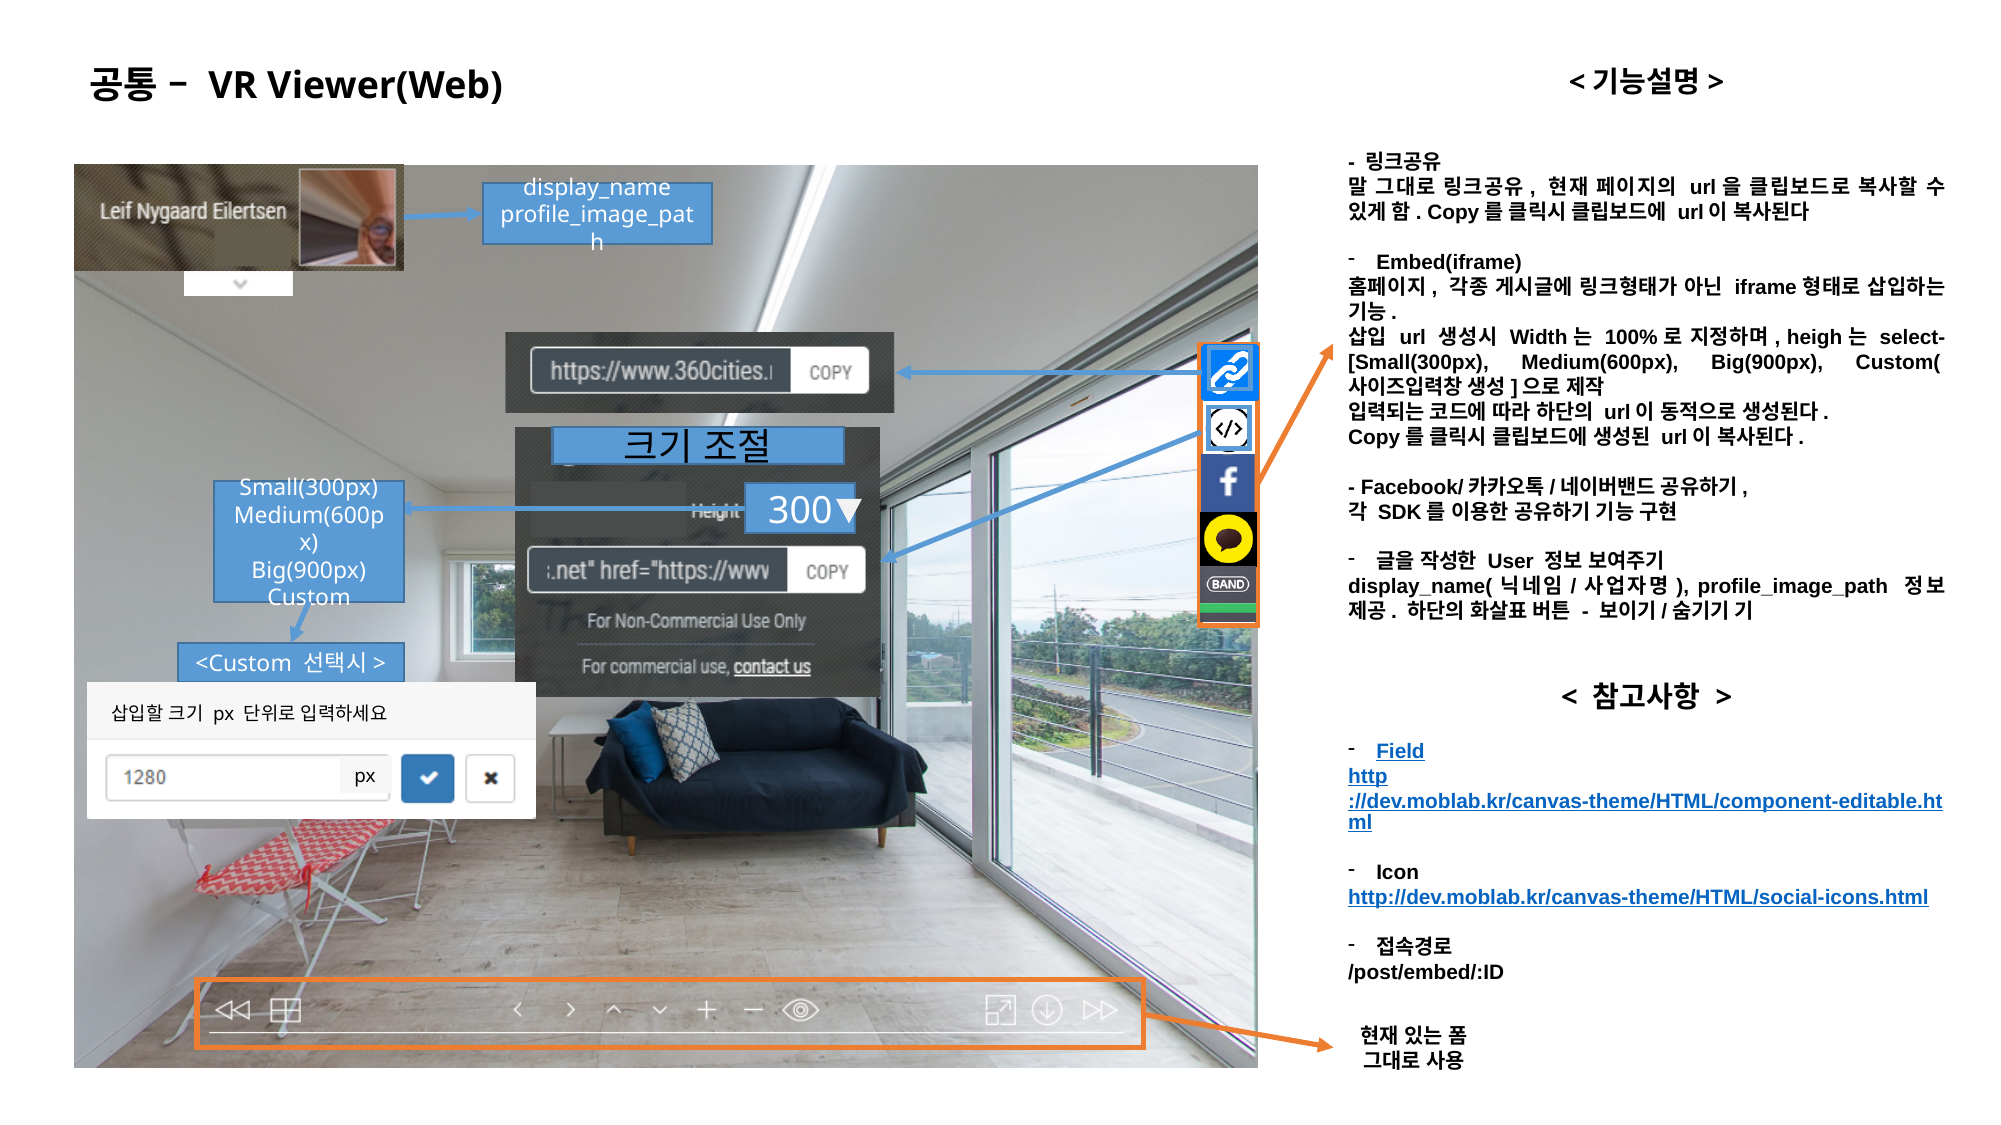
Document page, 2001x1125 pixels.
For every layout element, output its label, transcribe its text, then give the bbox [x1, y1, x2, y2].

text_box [1257, 351, 1334, 485]
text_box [1144, 1014, 1334, 1049]
text_box 공통 – VR Viewer(Web) [74, 53, 936, 114]
text_box < 참고사항 > Field http://dev.moblab.kr/canvas-theme/HTML/component-editable.html Icon http://dev.moblab.kr/canvas-theme/HTML/social-icons.html 접속경로 /post/embed/:ID [1333, 670, 1961, 971]
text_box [290, 601, 310, 644]
text_box 현재 있는 폼 그대로 사용 [1333, 1015, 1495, 1080]
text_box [403, 213, 483, 218]
picture [74, 164, 1259, 1068]
text_box <기능설명> - 링크공유 말 그대로 링크공유, 현재 페이지의 url을 클립보드로 복사할 수 있게 함. Copy를 클릭시 클립보드에 url이 복사된다 Embed(iframe) 홈페이지, 각종 게시글에 링크형태가 아닌 iframe형태로 삽입하는 기능. 삽입 url 생성시 Width는 100%로 지정하며, heigh는 select-[Small(300px), Medium(600px), Big(900px), Custom(사이즈입력창 생성]으로 제작 입력되는 코드에 따라 하단의 url이 동적으로 생성된다. Copy를 클릭시 클립보드에 생성된 url이 복사된다. - Facebook/카카오톡/네이버밴드 공유하기, 각 SDK를 이용한 공유하기 기능 구현 글을 작성한 User 정보 보여주기 display_name(닉네임/사업자명), profile_image_path 정보 제공. 하단의 화살표 버튼 - 보이기/숨기기 기 [1333, 56, 1961, 631]
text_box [880, 432, 1201, 562]
